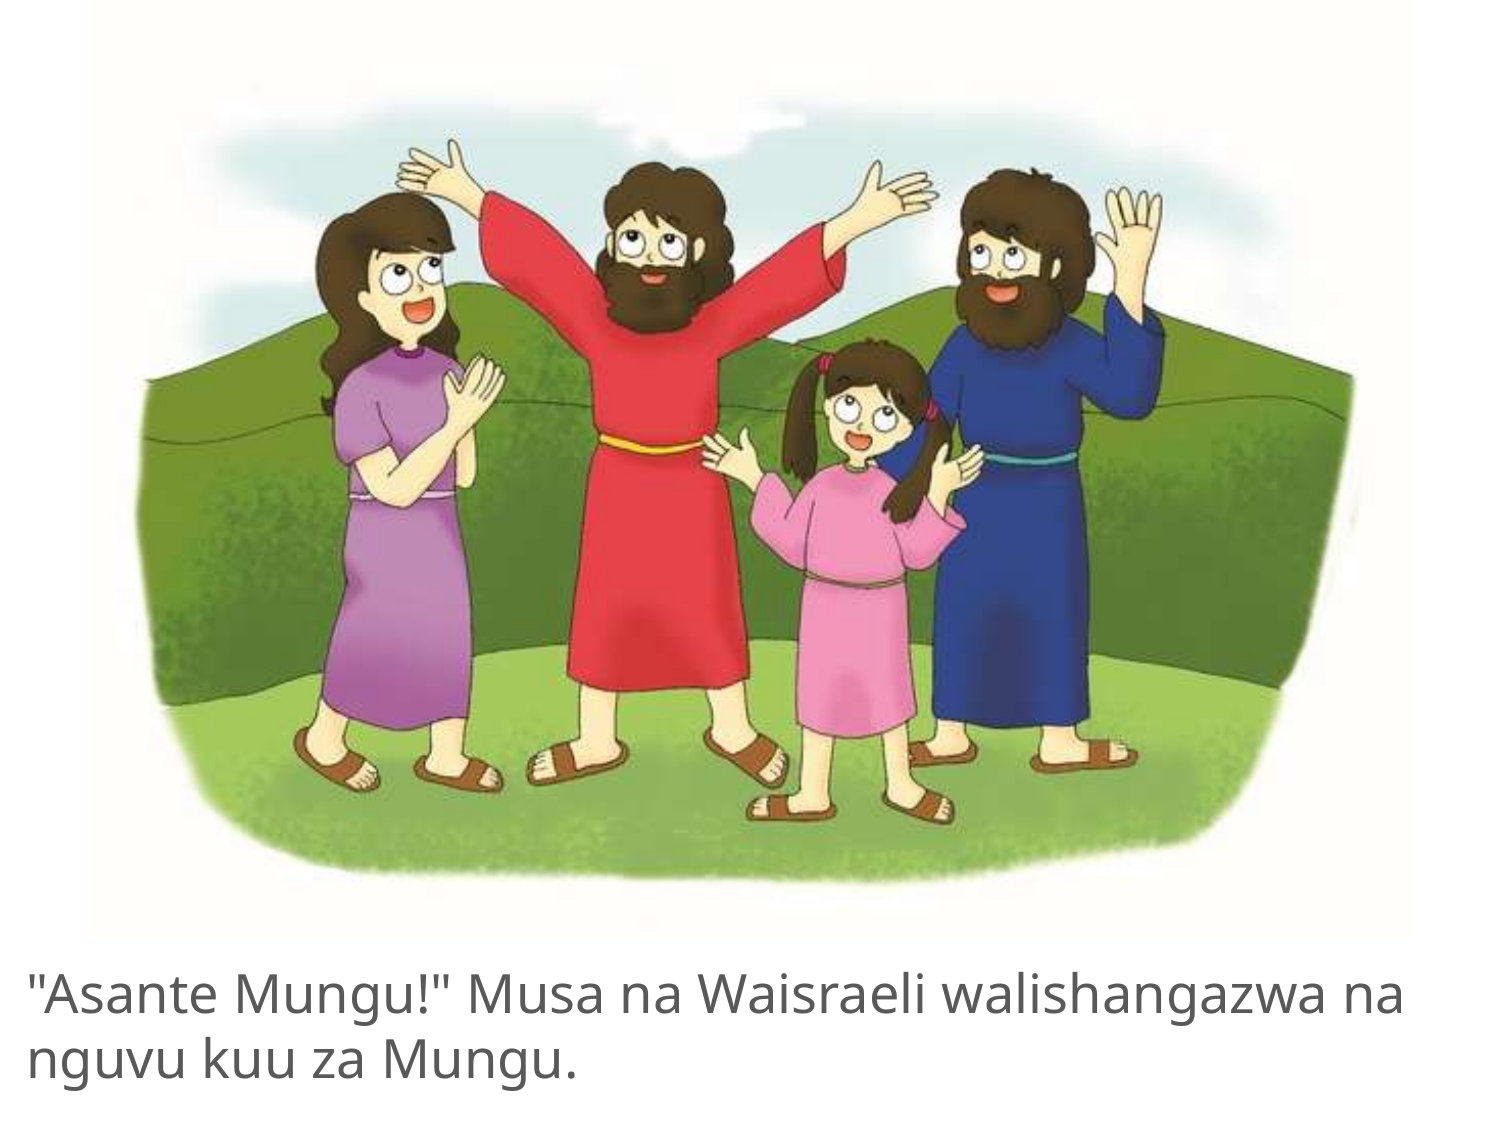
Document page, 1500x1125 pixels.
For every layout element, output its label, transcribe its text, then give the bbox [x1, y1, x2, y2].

picture [85, 0, 1412, 938]
text_box "Asante Mungu!" Musa na Waisraeli walishangazwa na nguvu kuu za Mungu. [11, 952, 1498, 1097]
